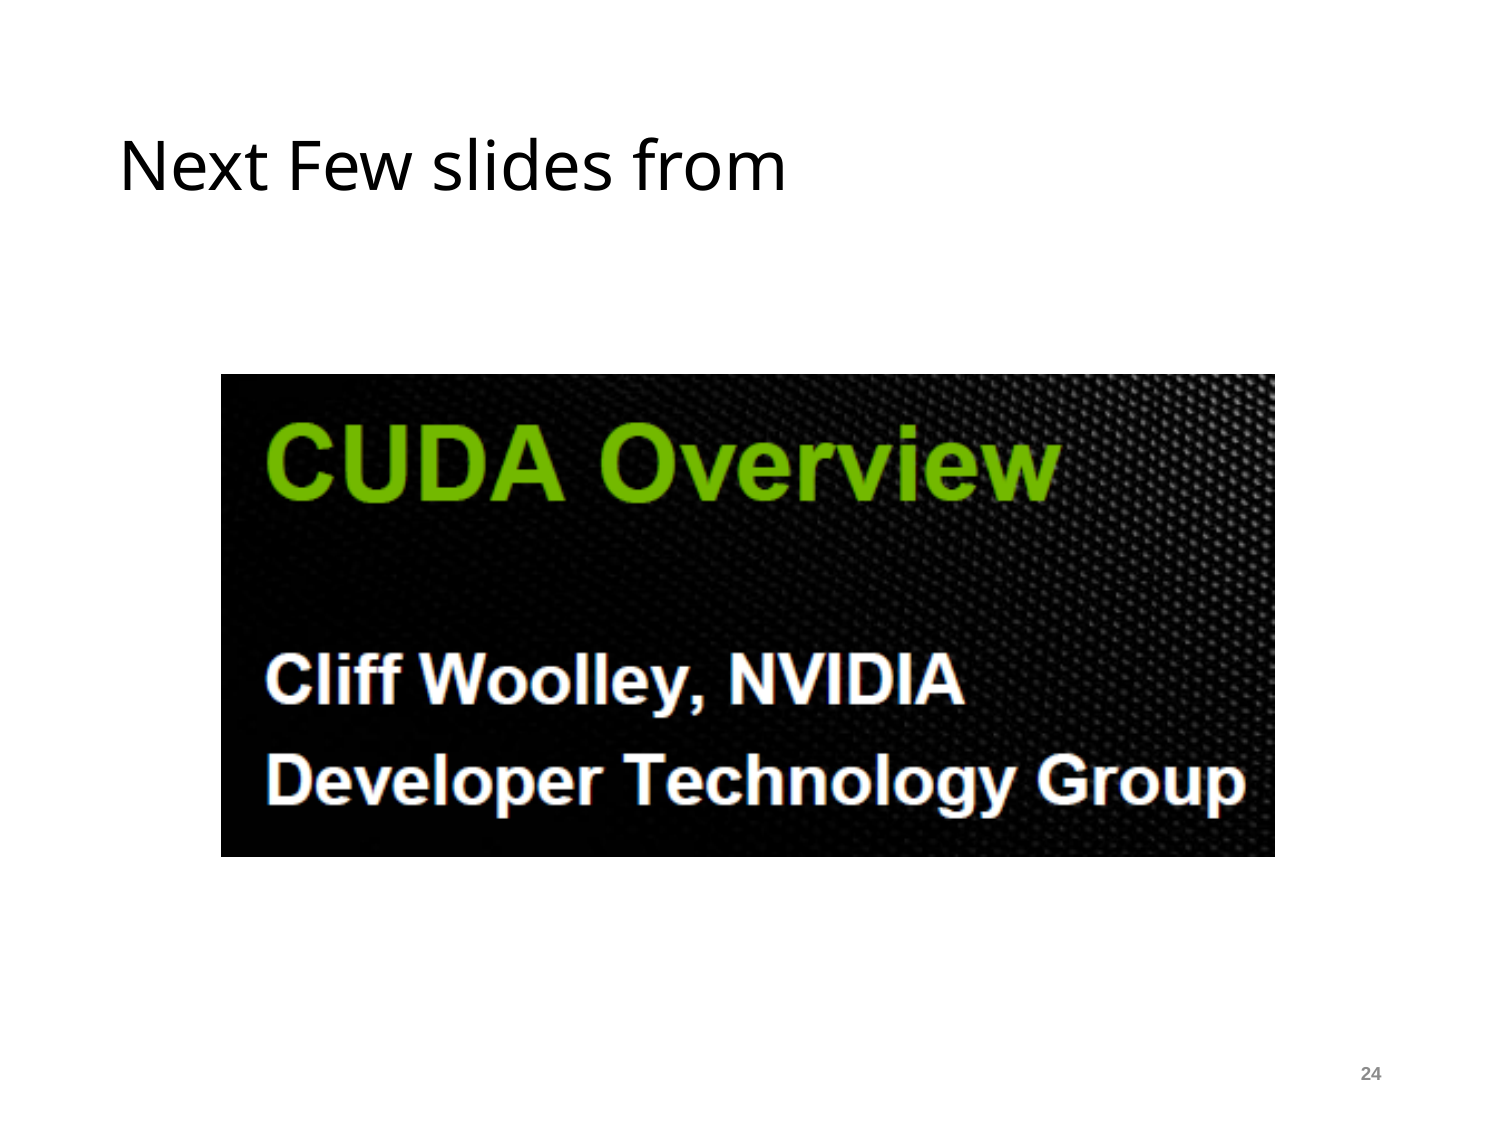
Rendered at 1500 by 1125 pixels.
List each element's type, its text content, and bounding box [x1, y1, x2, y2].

picture [221, 374, 1275, 857]
title Next Few slides from [103, 59, 1397, 278]
slide_number 24 [1059, 1042, 1397, 1103]
